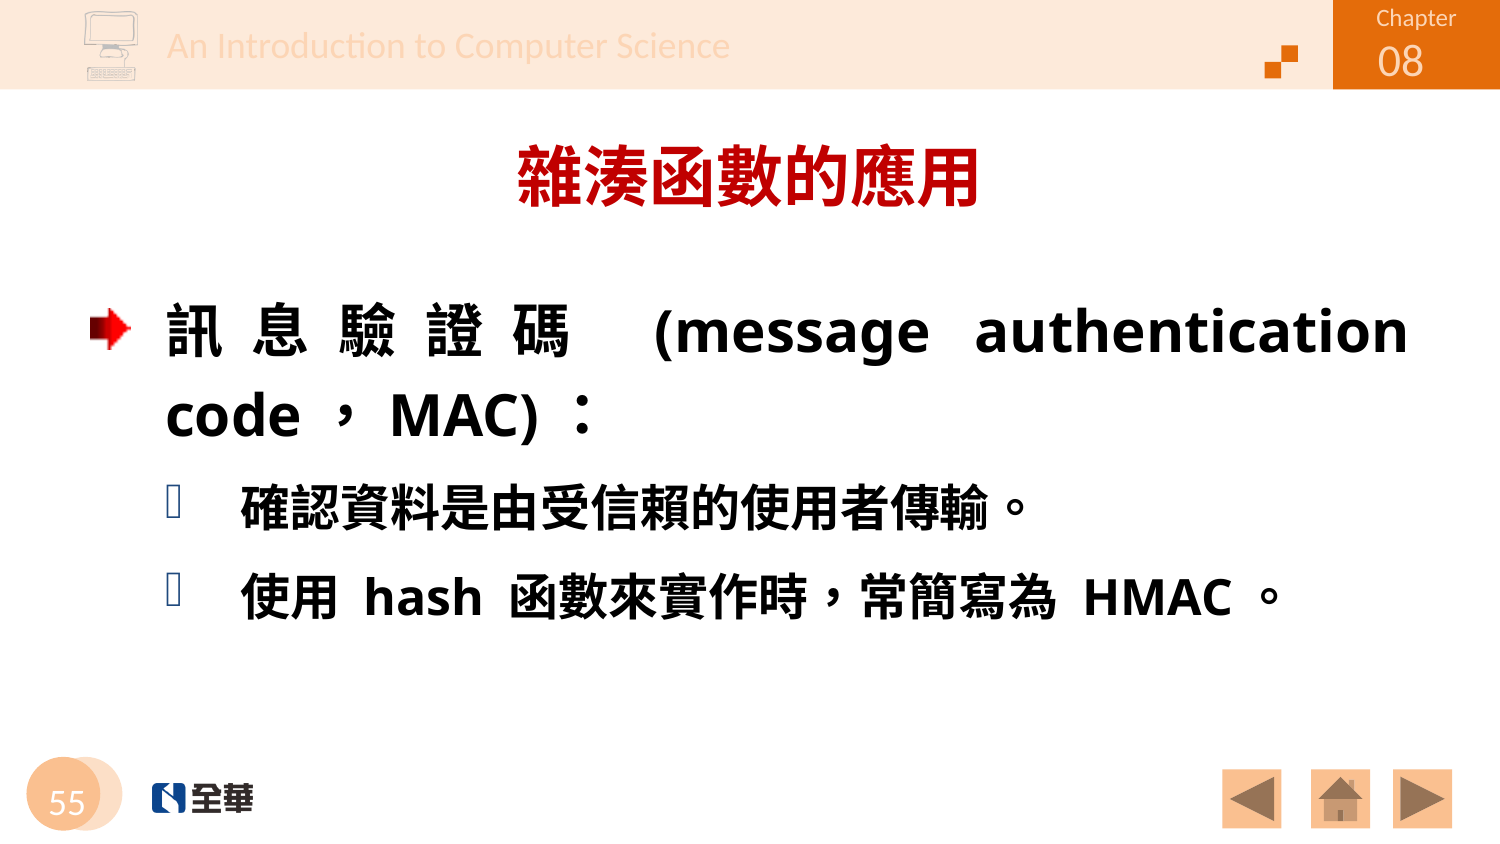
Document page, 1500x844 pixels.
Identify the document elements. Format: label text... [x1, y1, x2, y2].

picture [152, 783, 253, 813]
picture [84, 11, 138, 81]
picture [90, 308, 131, 350]
list 訊息驗證碼 (message authentication code，MAC)： 確認資料是由受信賴的使用者傳輸。 使用 hash 函數來實作時，常簡寫為 HMAC。 [75, 272, 1425, 754]
title 雜湊函數的應用 [75, 104, 1425, 245]
